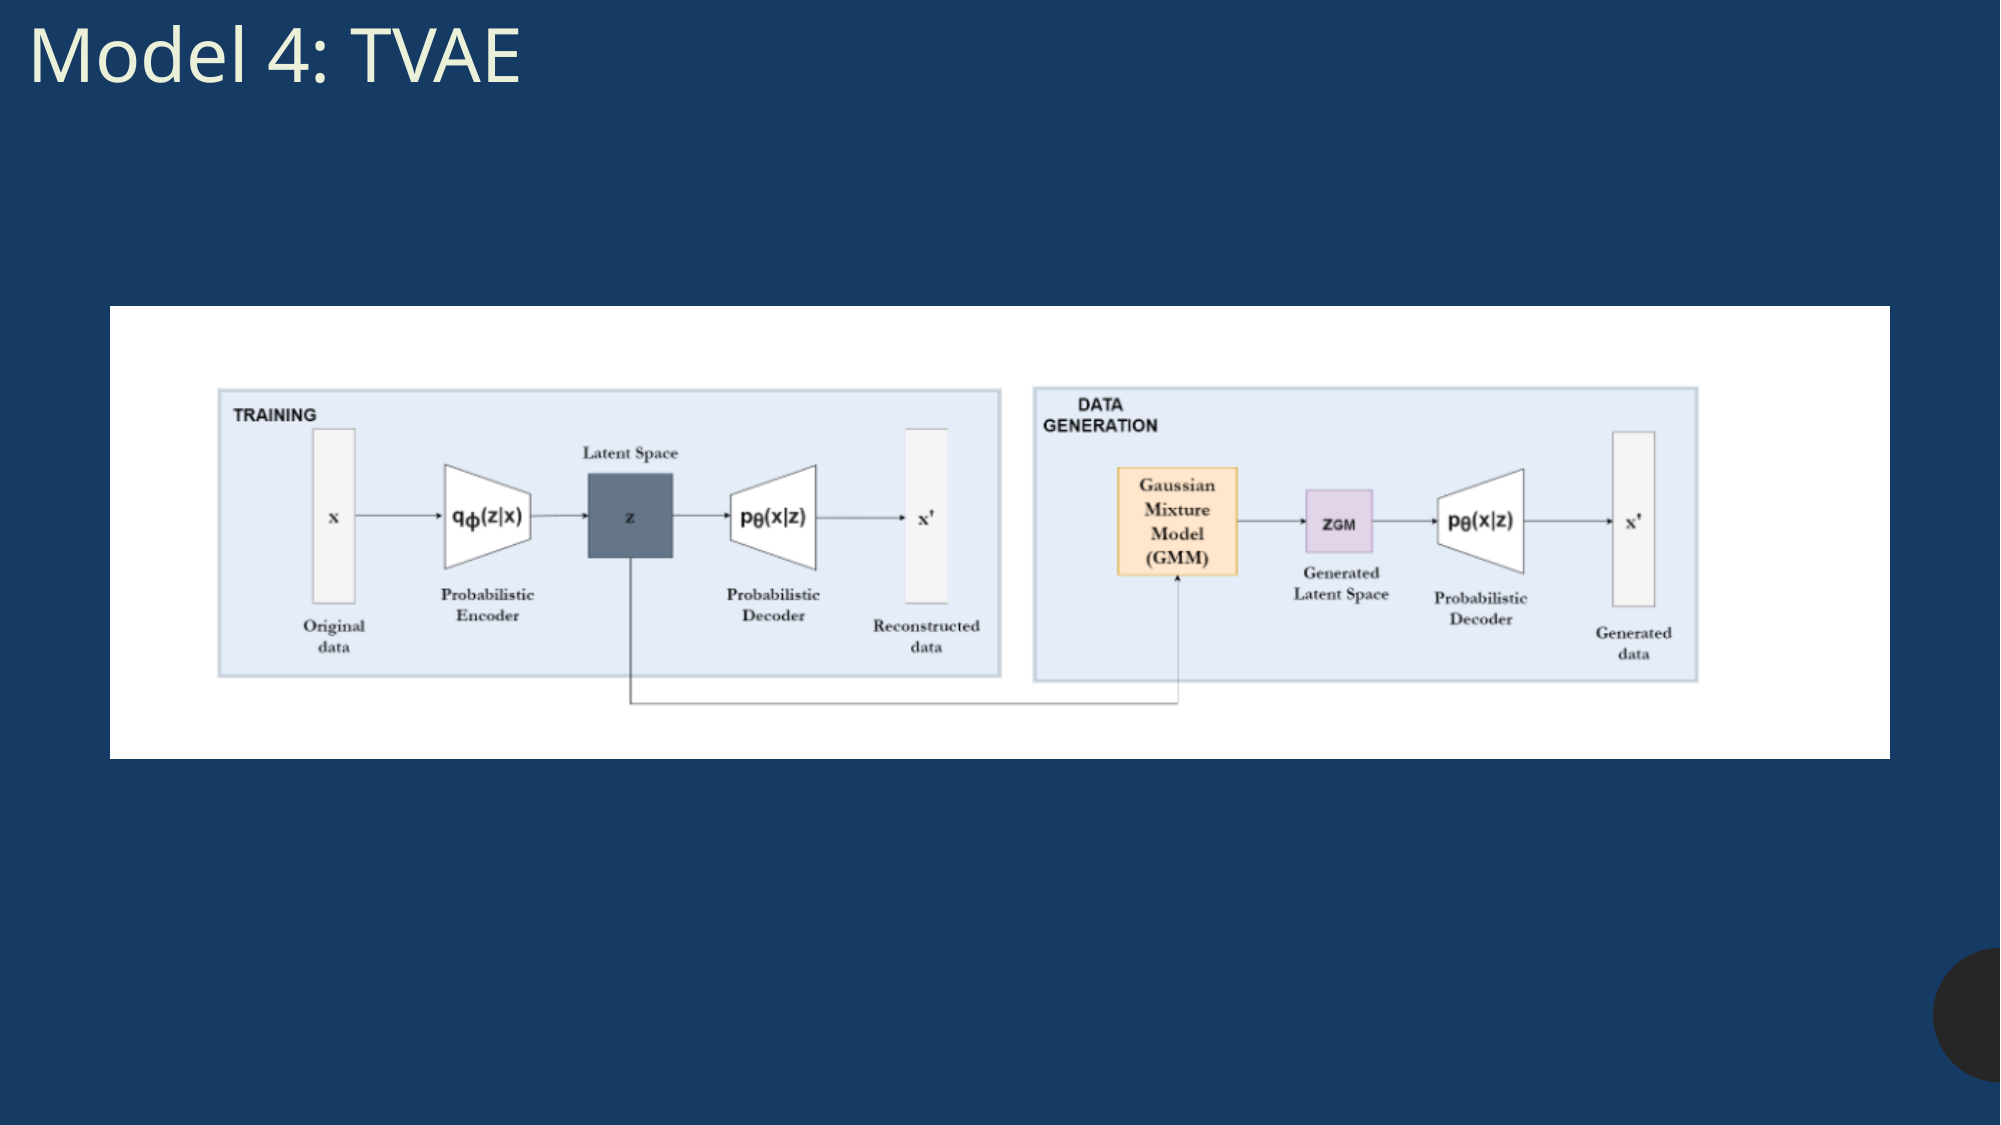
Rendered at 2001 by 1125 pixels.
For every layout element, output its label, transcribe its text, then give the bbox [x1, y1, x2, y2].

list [109, 306, 1890, 759]
text_box Model 4: TVAE [12, 0, 864, 105]
